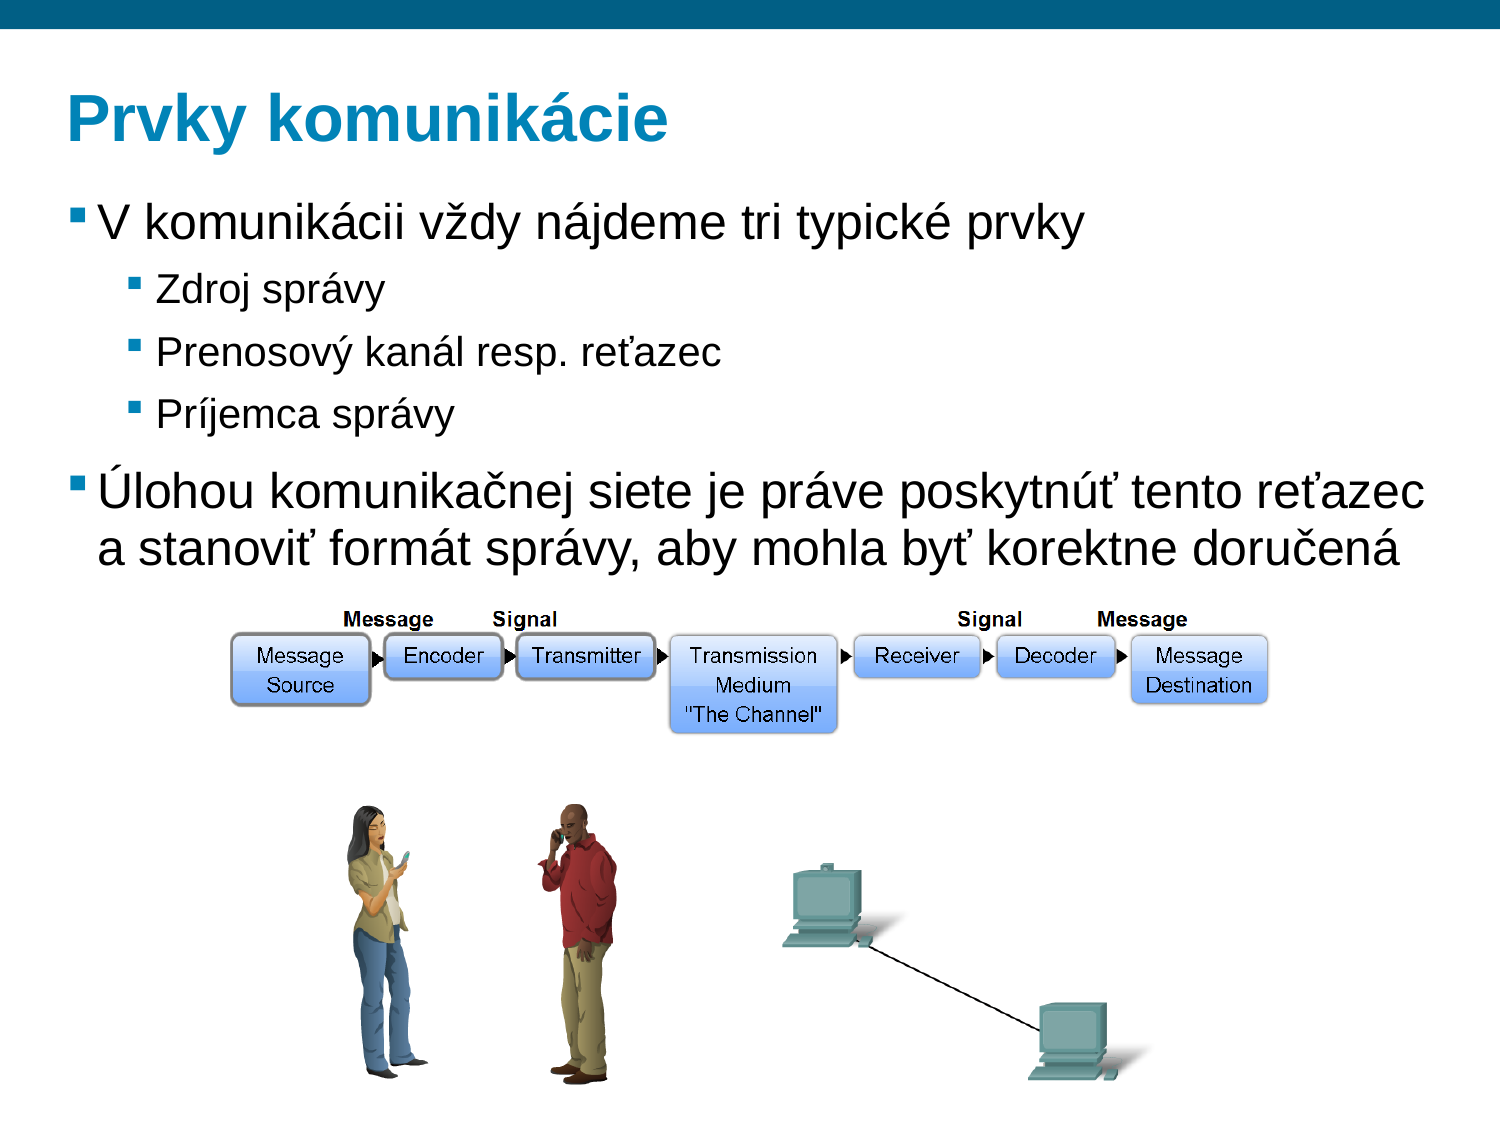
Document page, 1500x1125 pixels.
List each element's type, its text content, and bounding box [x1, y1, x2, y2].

picture [227, 606, 1273, 1125]
list V komunikácii vždy nájdeme tri typické prvky Zdroj správy Prenosový kanál resp. reťazec Príjemca správy Úlohou komunikačnej siete je práve poskytnúť tento reťazec a stanoviť formát správy, aby mohla byť korektne doručená [53, 187, 1447, 1075]
title Prvky komunikácie [53, 50, 1447, 163]
